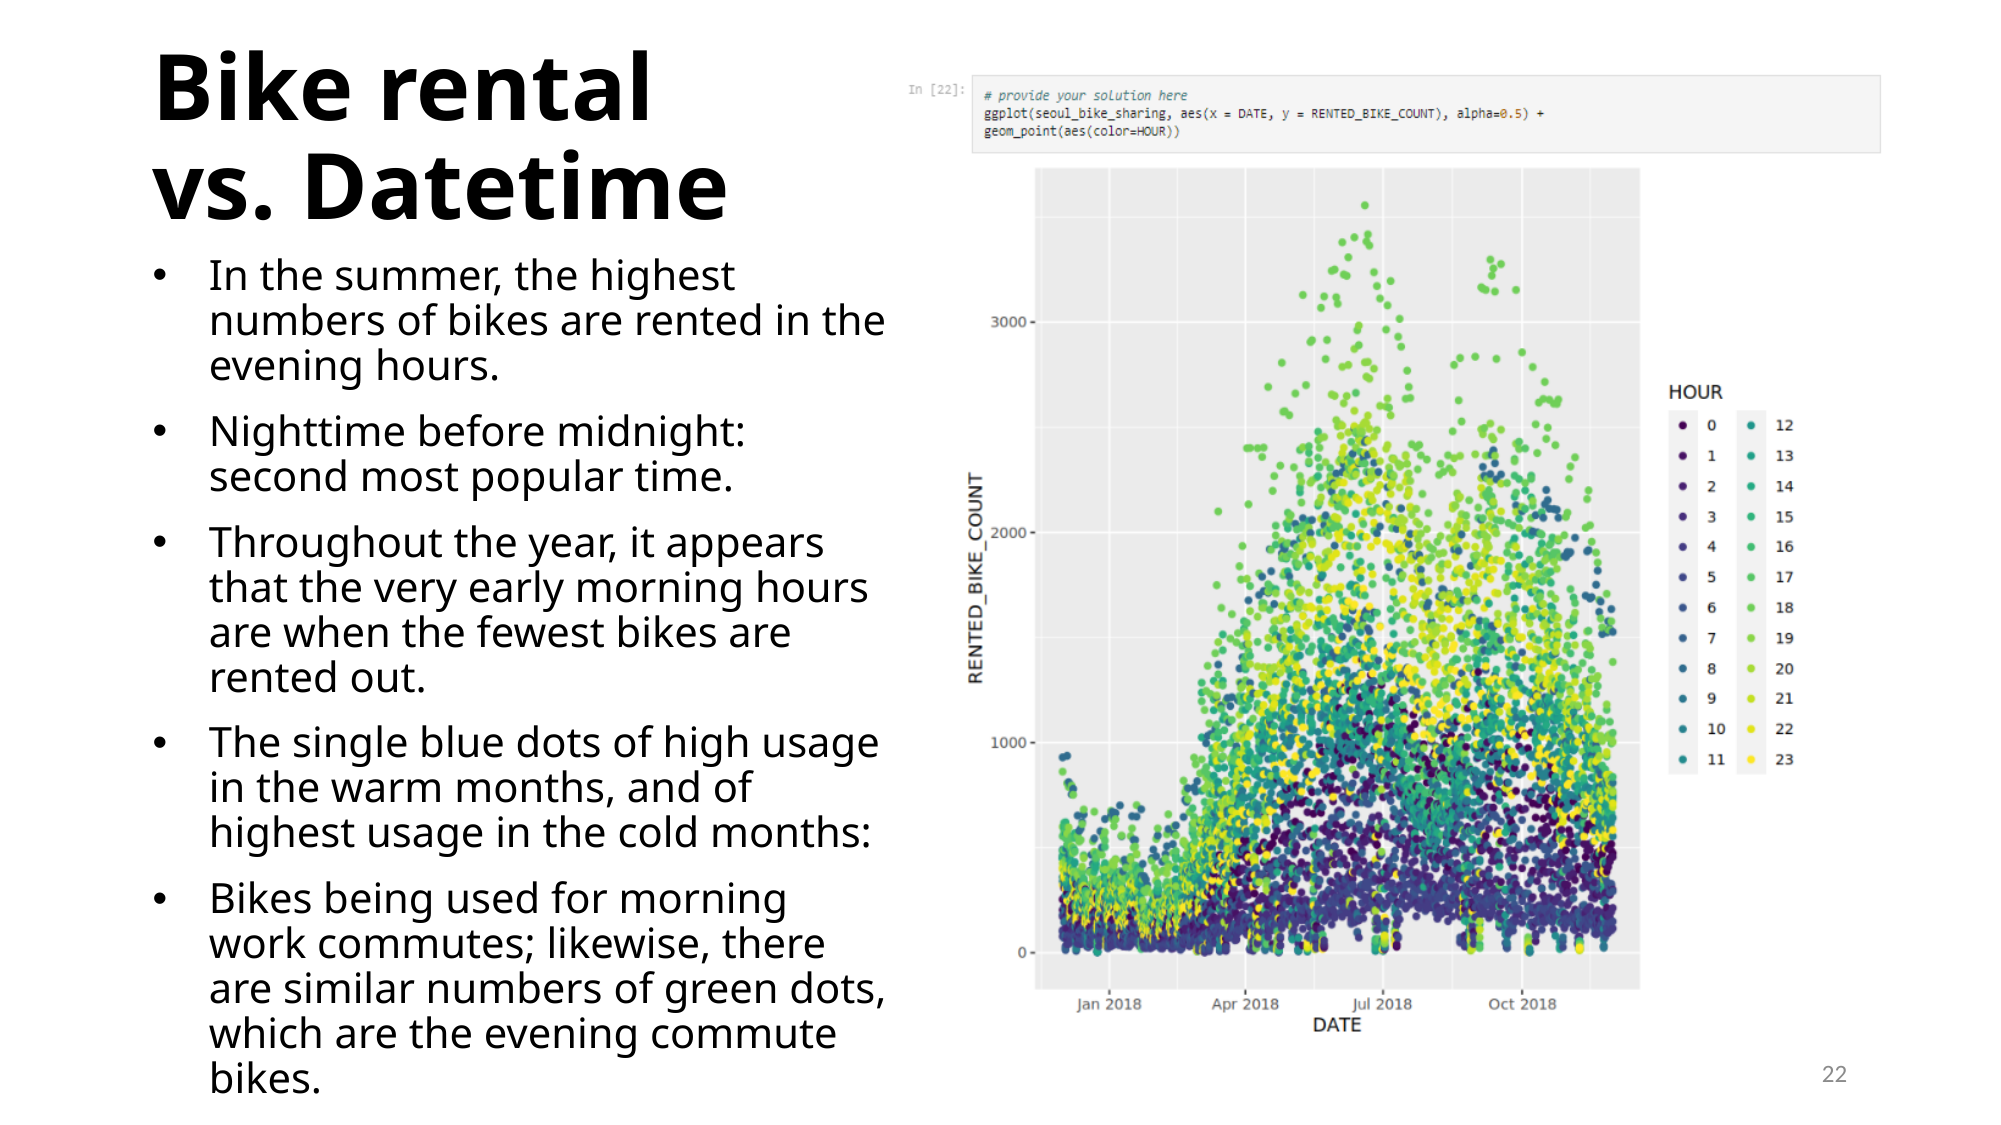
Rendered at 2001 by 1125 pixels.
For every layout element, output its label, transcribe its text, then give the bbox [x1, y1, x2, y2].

title Bike rental vs. Datetime [137, 75, 783, 246]
list In the summer, the highest numbers of bikes are rented in the evening hours. Nighttime before midnight: second most popular time. Throughout the year, it appears that the very early morning hours are when the fewest bikes are rented out. The single blue dots of high usage in the warm months, and of highest usage in the cold months: Bikes being used for morning work commutes; likewise, there are similar numbers of green dots, which are the evening commute bikes. [137, 246, 895, 1006]
slide_number 22 [1412, 1043, 1863, 1103]
picture [895, 70, 1886, 1043]
